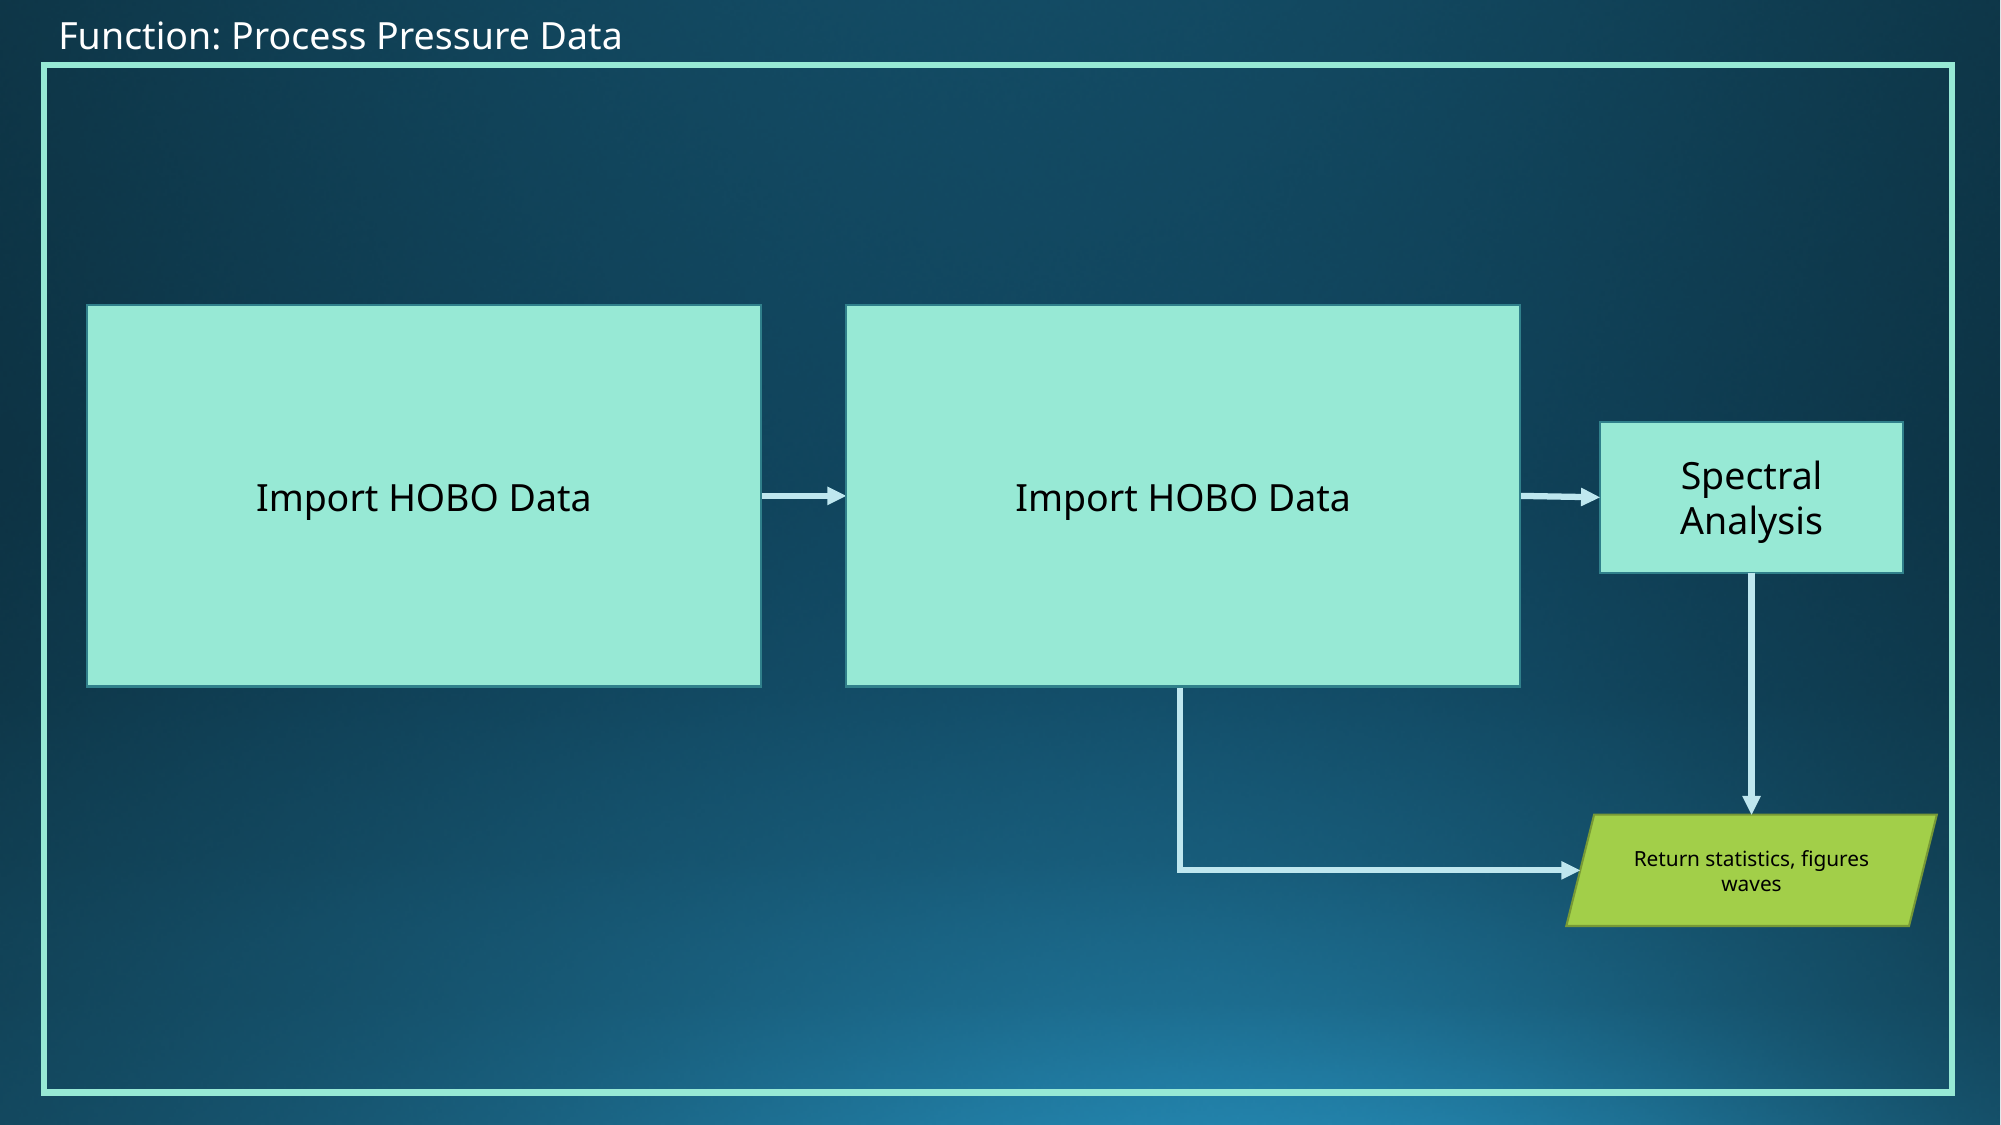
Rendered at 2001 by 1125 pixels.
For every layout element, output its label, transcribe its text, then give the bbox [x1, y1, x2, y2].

text_box Return statistics, figures waves [1564, 813, 1939, 928]
text_box Import HOBO Data [845, 304, 1521, 688]
text_box Spectral Analysis [1599, 421, 1904, 574]
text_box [1288, 579, 1472, 979]
text_box Function: Process Pressure Data [43, 4, 666, 64]
picture [0, 0, 2001, 1125]
text_box Import HOBO Data [86, 304, 762, 688]
text_box [43, 64, 1953, 1093]
